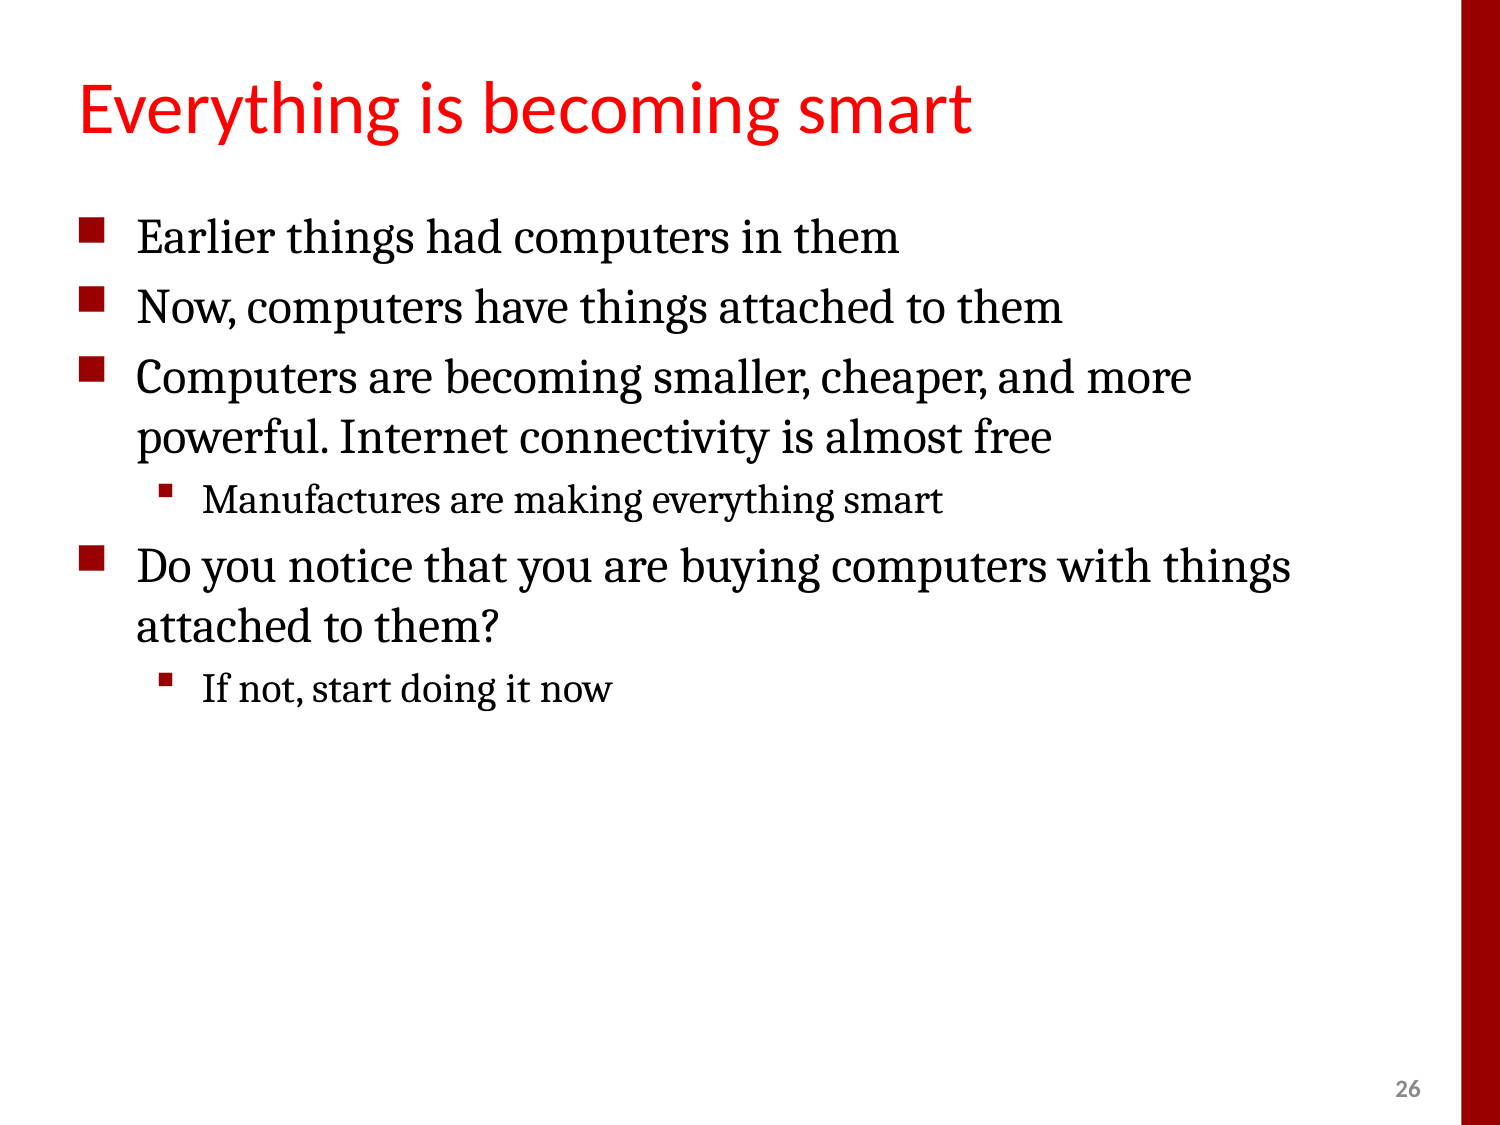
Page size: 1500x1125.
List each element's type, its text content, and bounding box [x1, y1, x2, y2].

title Everything is becoming smart [63, 30, 1310, 156]
list Earlier things had computers in them Now, computers have things attached to them Computers are becoming smaller, cheaper, and more powerful. Internet connectivity is almost free Manufactures are making everything smart Do you notice that you are buying computers with things attached to them? If not, start doing it now [65, 196, 1361, 1047]
